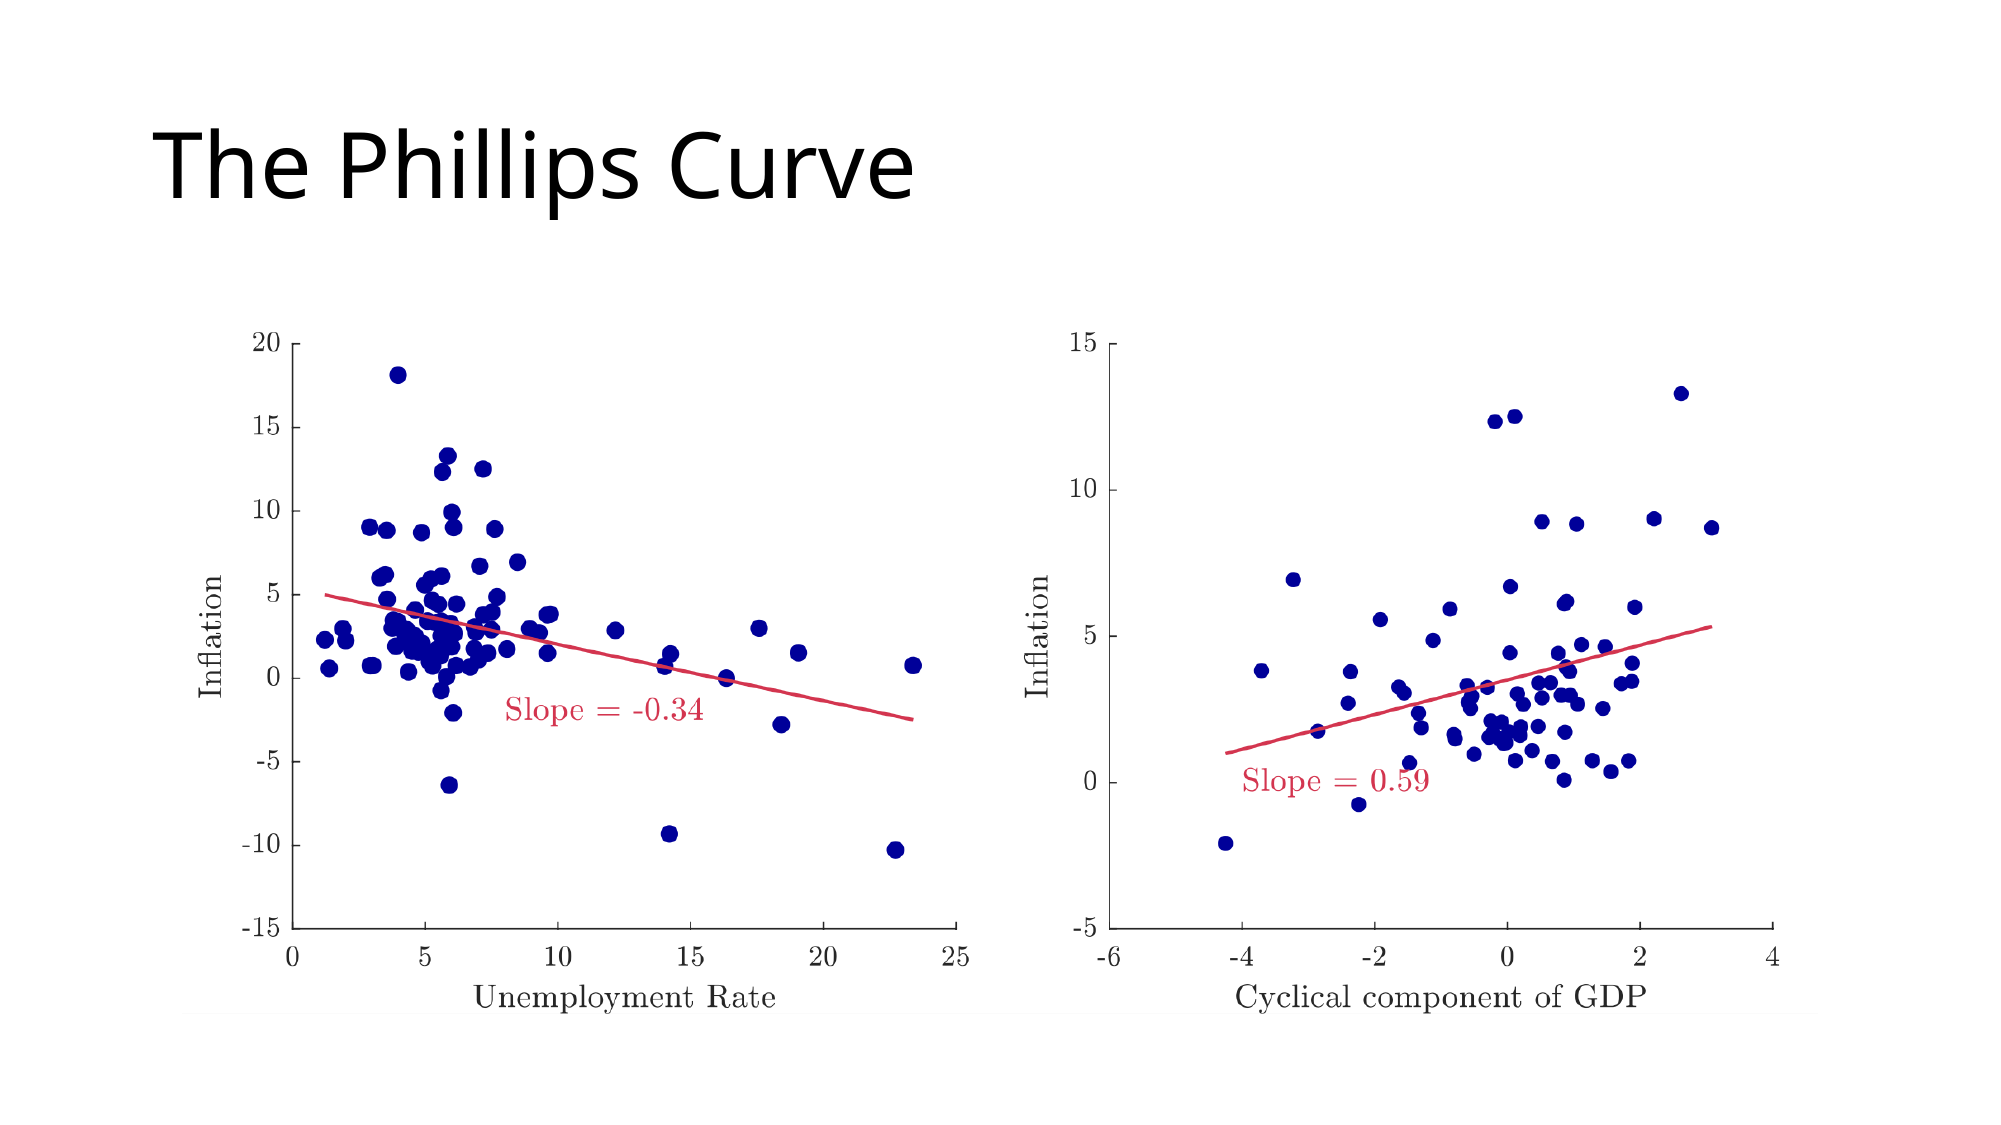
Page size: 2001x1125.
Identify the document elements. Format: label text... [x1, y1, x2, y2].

title The Phillips Curve [137, 59, 1863, 278]
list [182, 299, 1818, 1014]
